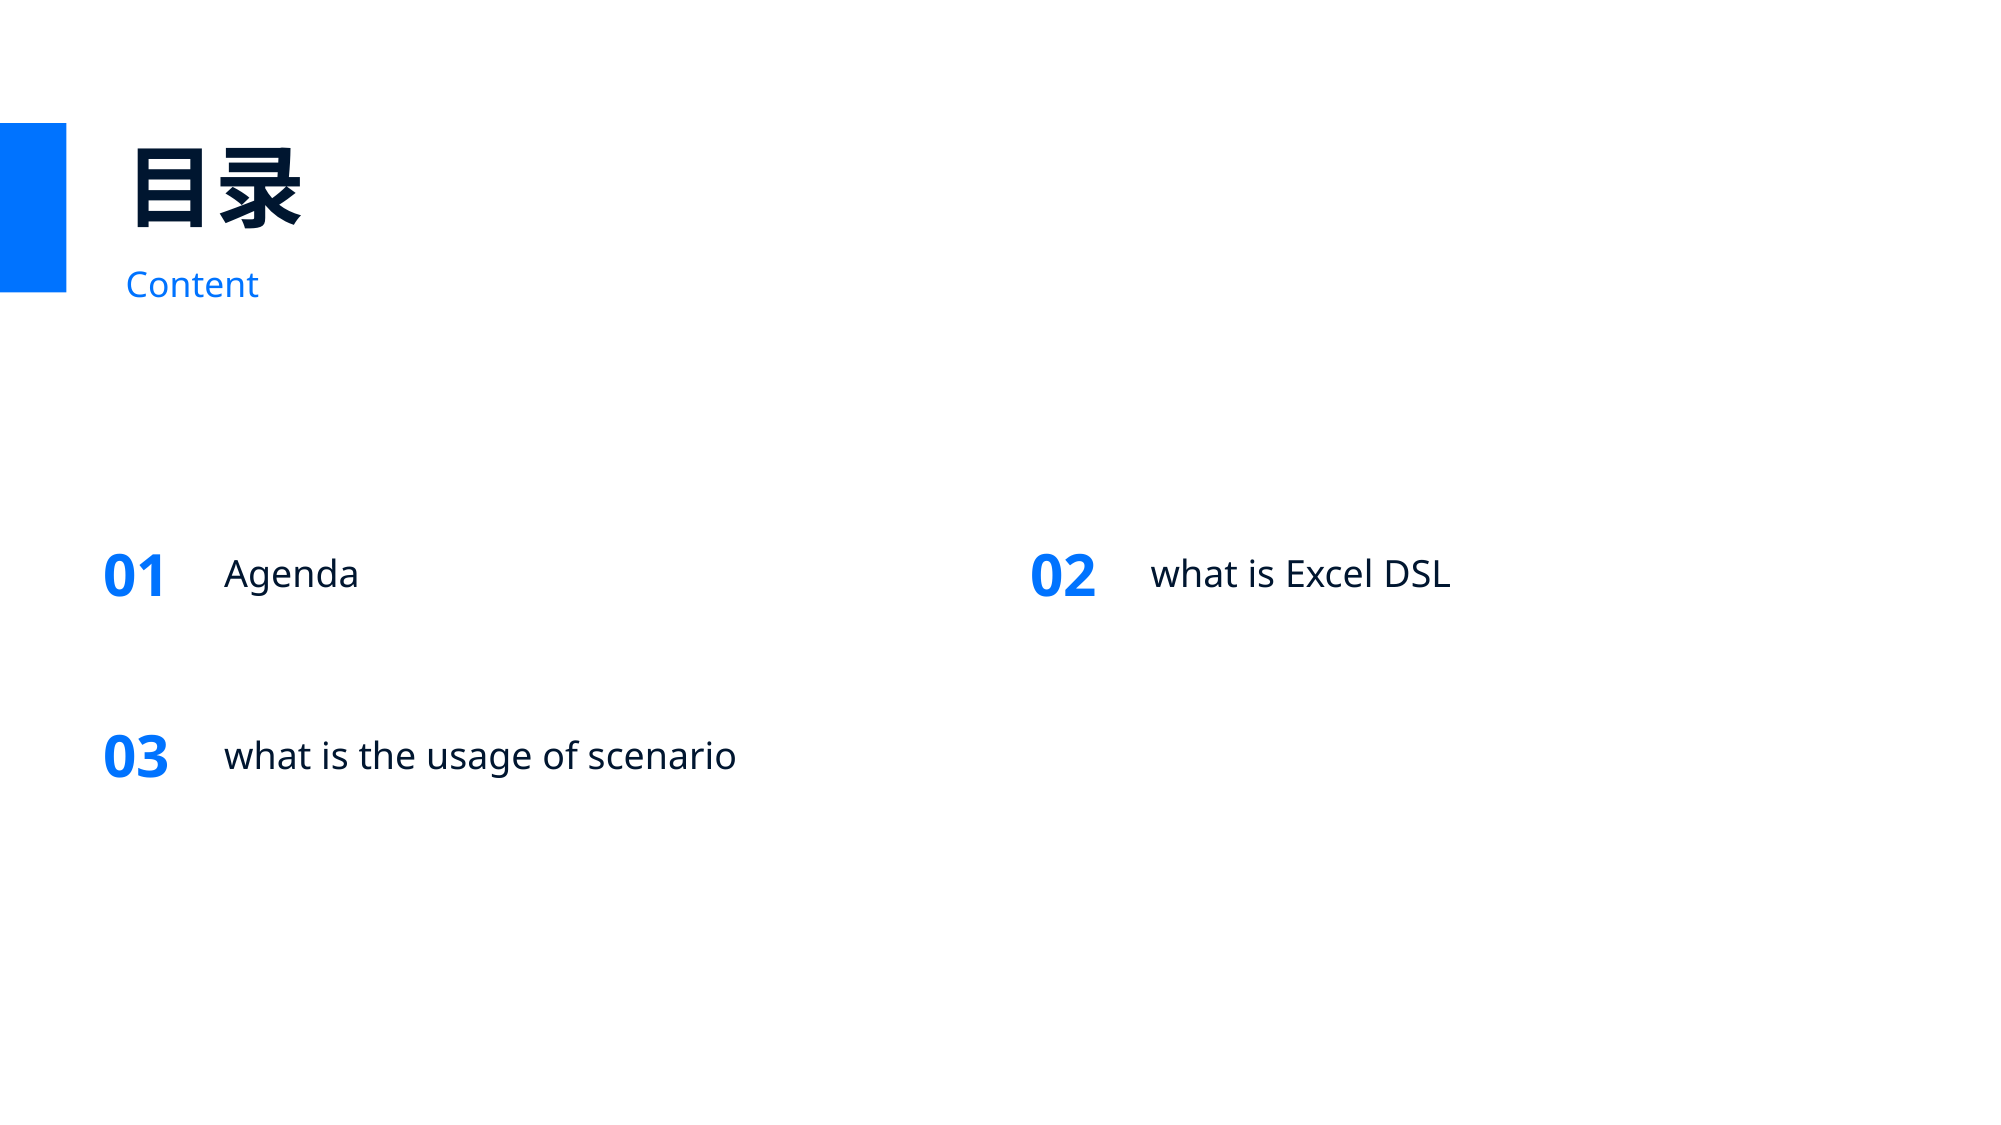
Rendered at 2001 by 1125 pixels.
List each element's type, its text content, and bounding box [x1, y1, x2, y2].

text_box 目录 [110, 123, 361, 247]
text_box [88, 520, 957, 626]
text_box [1015, 520, 1884, 626]
text_box [0, 122, 67, 293]
text_box Content [110, 254, 361, 313]
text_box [88, 701, 957, 807]
